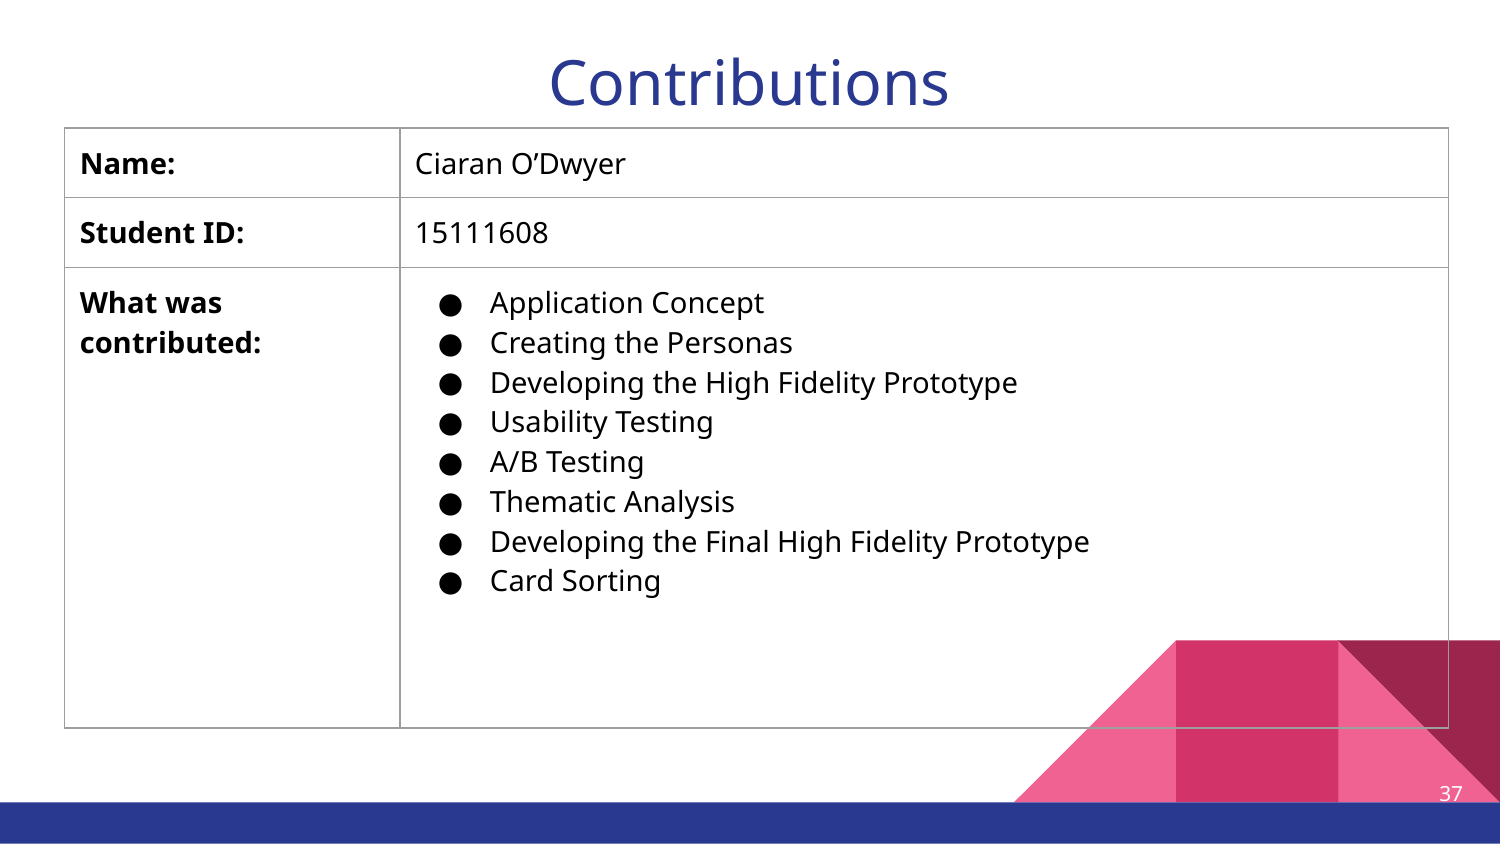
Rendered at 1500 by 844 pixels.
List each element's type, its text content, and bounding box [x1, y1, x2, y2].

table_cell 15111608 [401, 198, 1448, 267]
table_cell Application Concept Creating the Personas Developing the High Fidelity Prototype Usability Testing A/B Testing Thematic Analysis Developing the Final High Fidelity Prototype Card Sorting [401, 268, 1448, 727]
table_cell Student ID: [65, 198, 399, 267]
title Contributions [51, 28, 1449, 129]
table_cell What was contributed: [65, 268, 399, 727]
slide_number ‹#› [1387, 762, 1478, 828]
table_header Name: [65, 129, 399, 197]
table_header Ciaran O’Dwyer [401, 129, 1448, 197]
